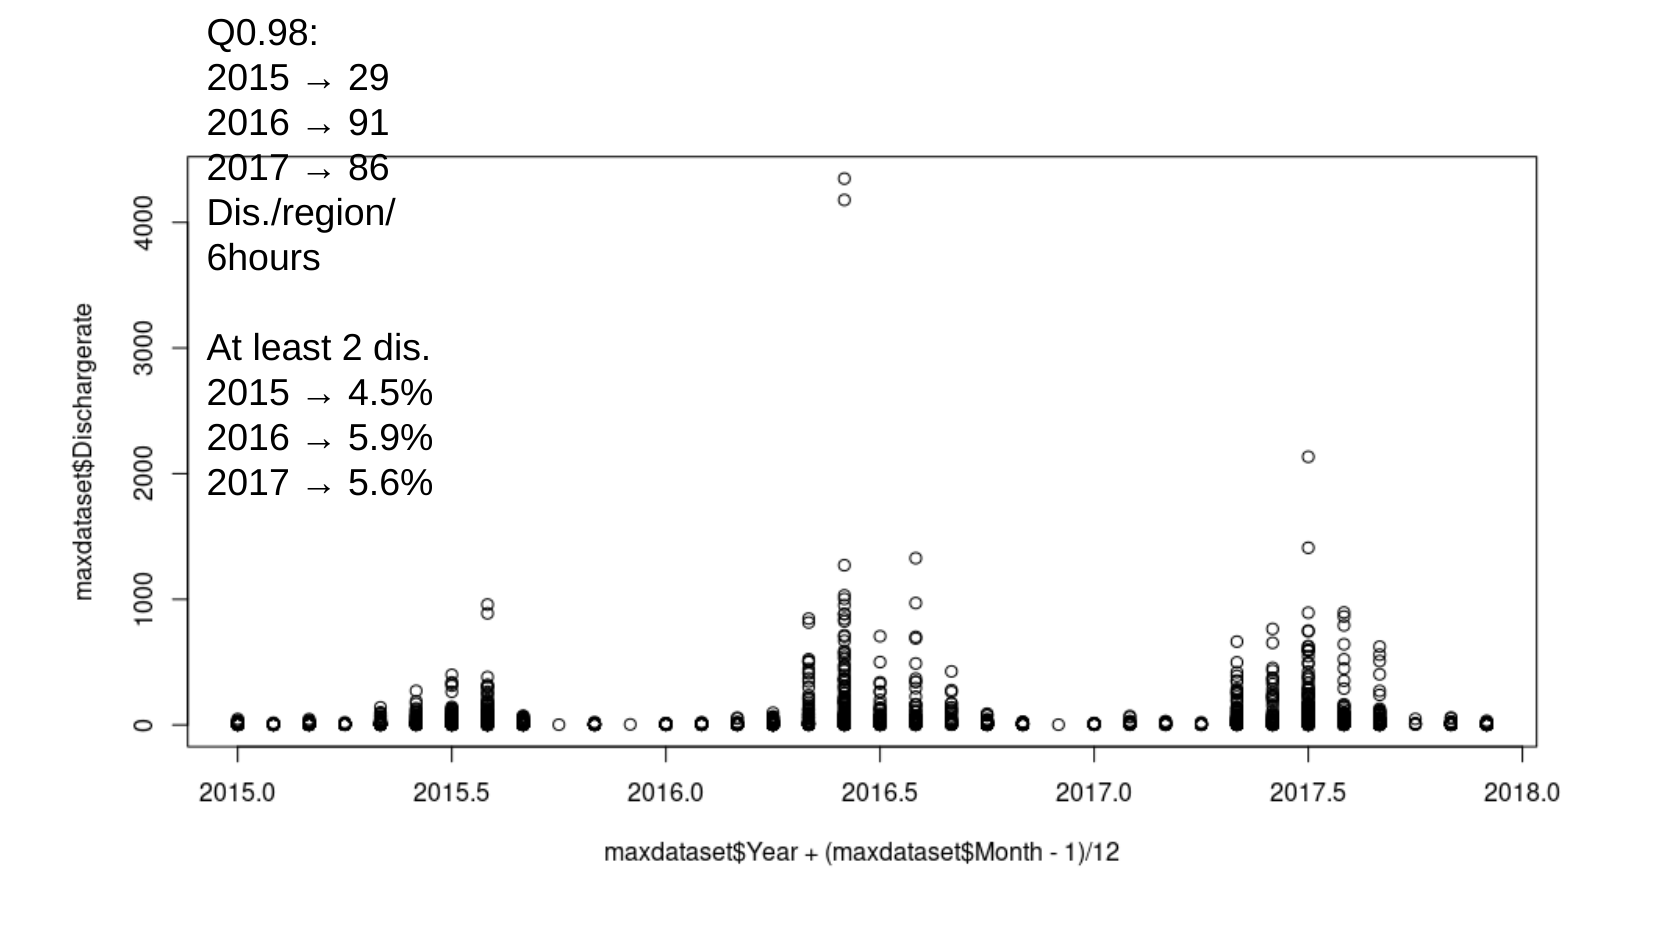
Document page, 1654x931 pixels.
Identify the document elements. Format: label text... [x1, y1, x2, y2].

picture [64, 34, 1600, 901]
text_box Q0.98: 2015 → 29 2016 → 91 2017 → 86 Dis./region/6hours At least 2 dis. 2015 → 4.5% 2016 → 5.9% 2017 → 5.6% [191, 0, 525, 33]
